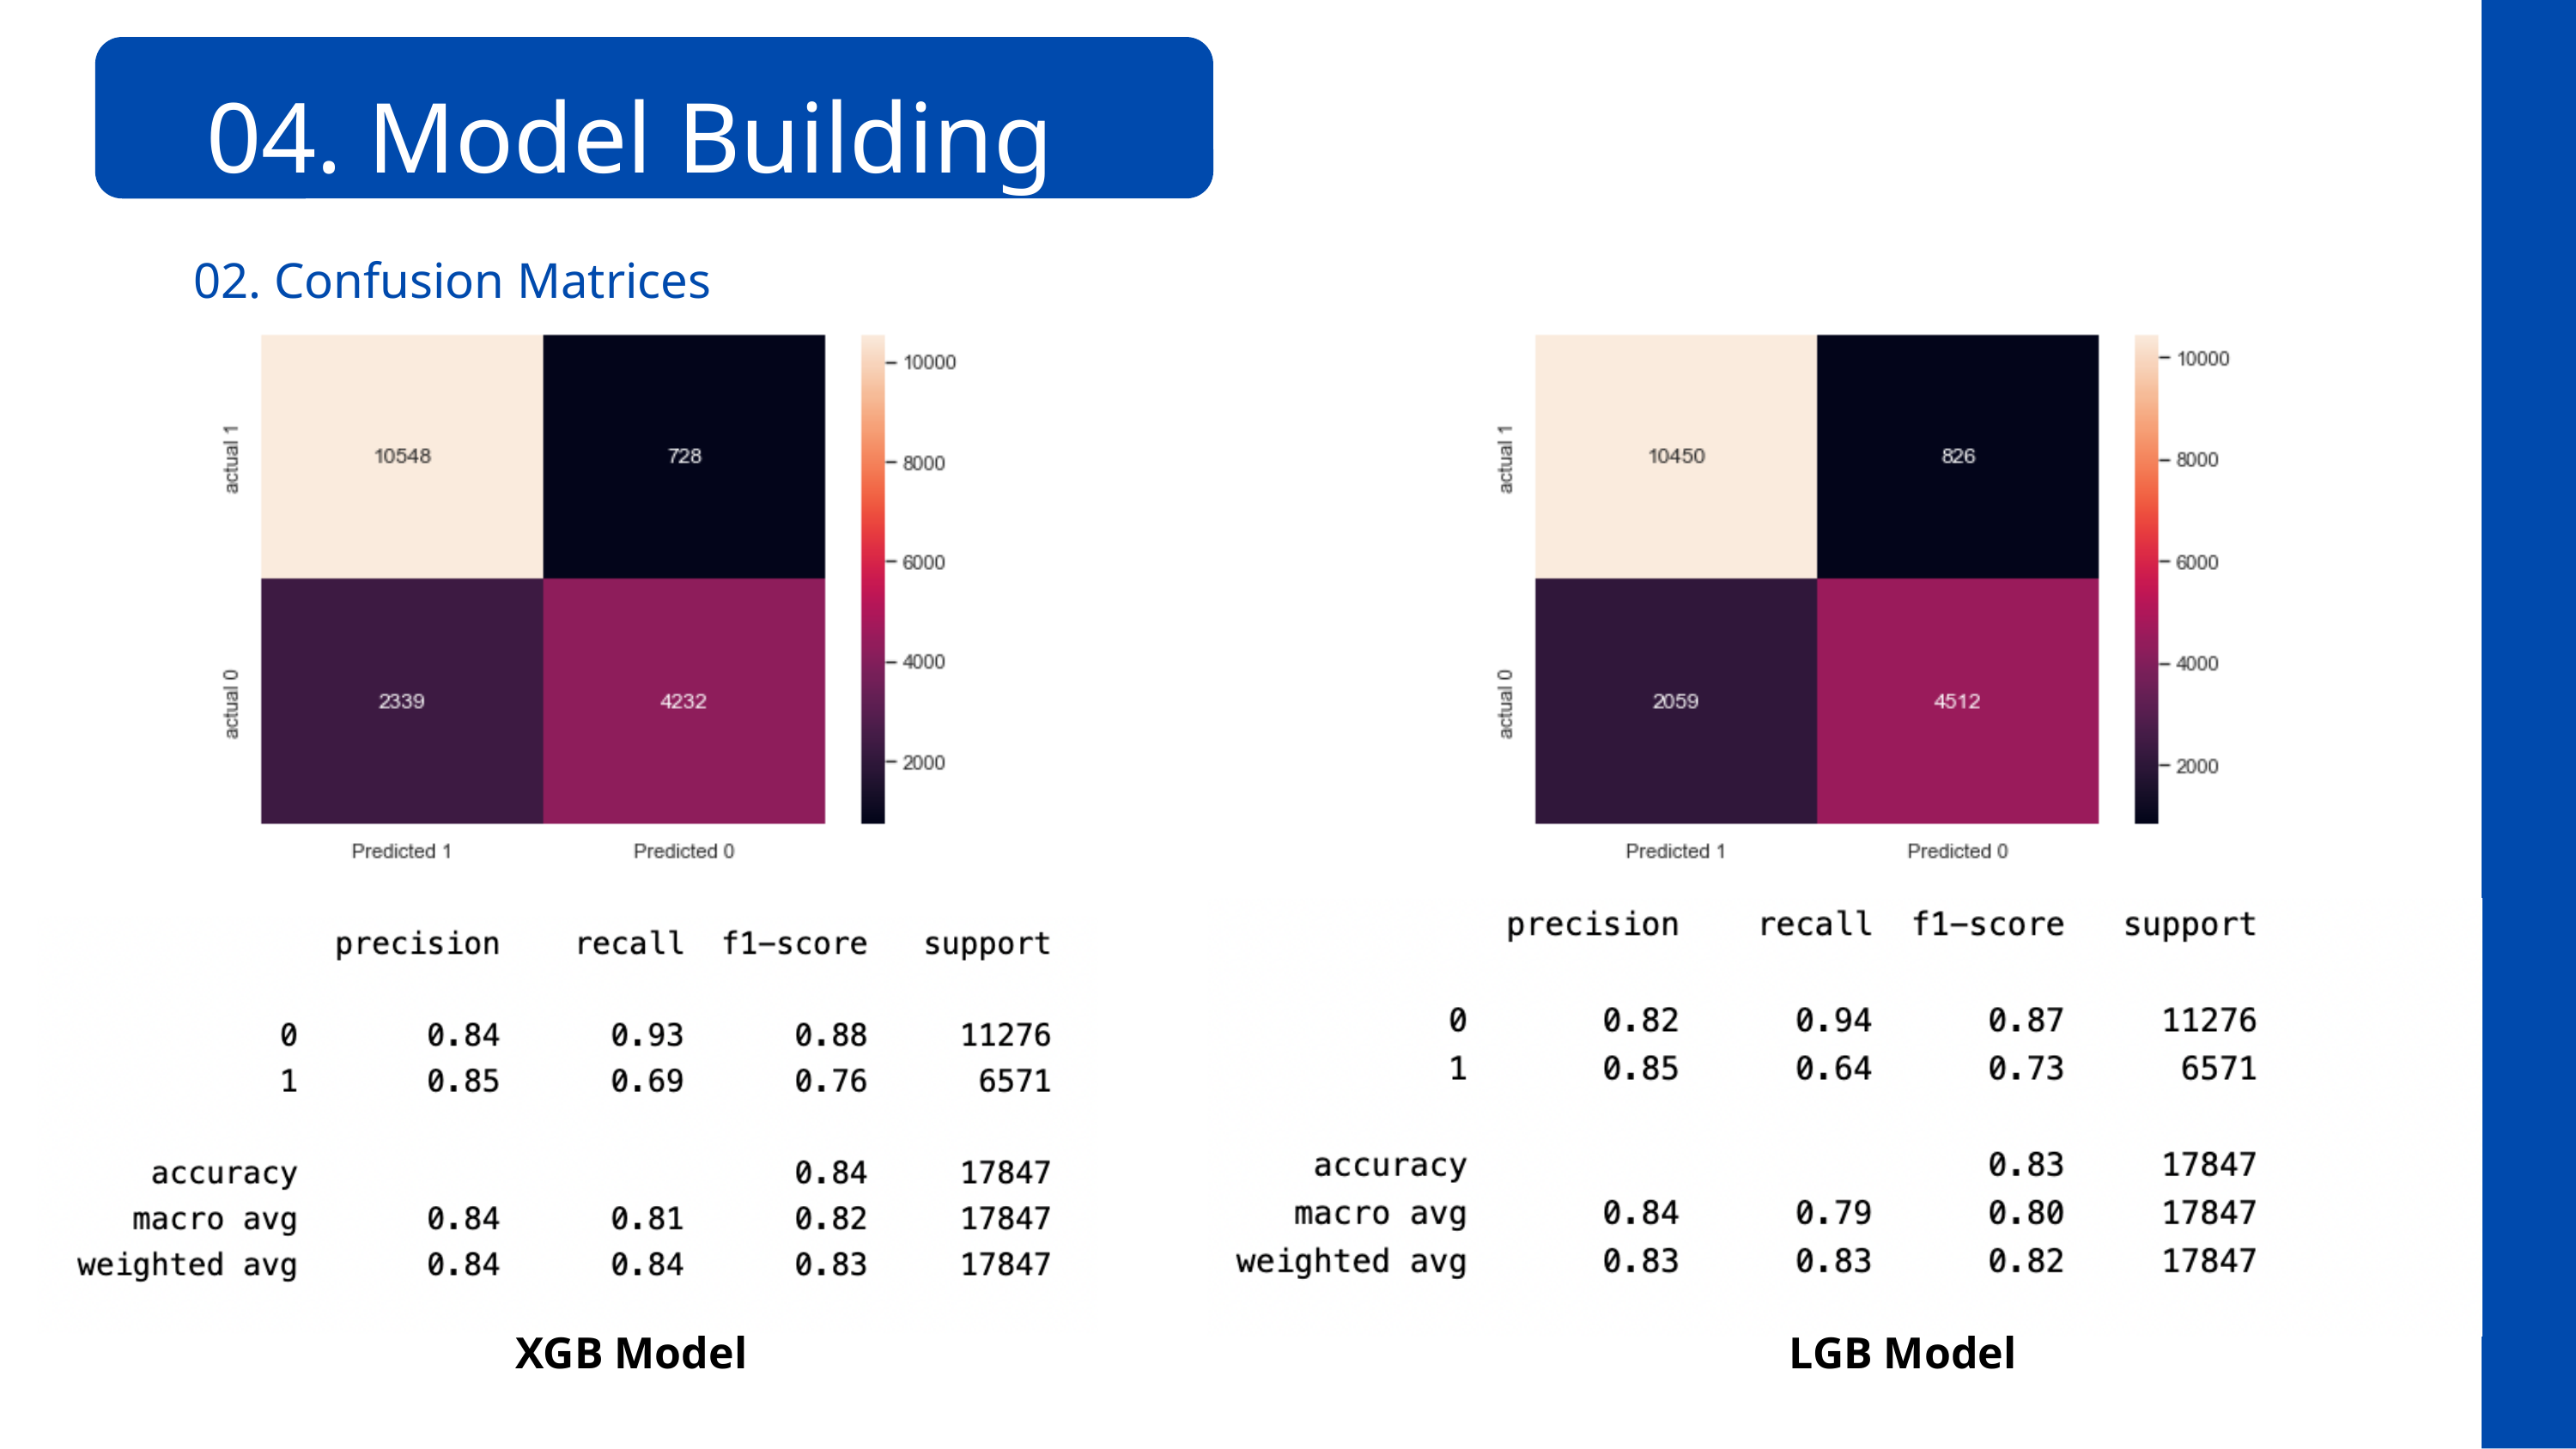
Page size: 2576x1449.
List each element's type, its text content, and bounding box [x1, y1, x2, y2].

text_box 02. Confusion Matrices [193, 250, 1516, 308]
text_box XGB Model [502, 1341, 969, 1384]
text_box LGB Model [1777, 1343, 2244, 1384]
picture [1486, 323, 2244, 874]
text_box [94, 21, 2186, 199]
picture [213, 323, 970, 874]
picture [1206, 898, 2482, 1337]
picture [36, 916, 1098, 1334]
text_box [2482, 0, 2576, 1449]
